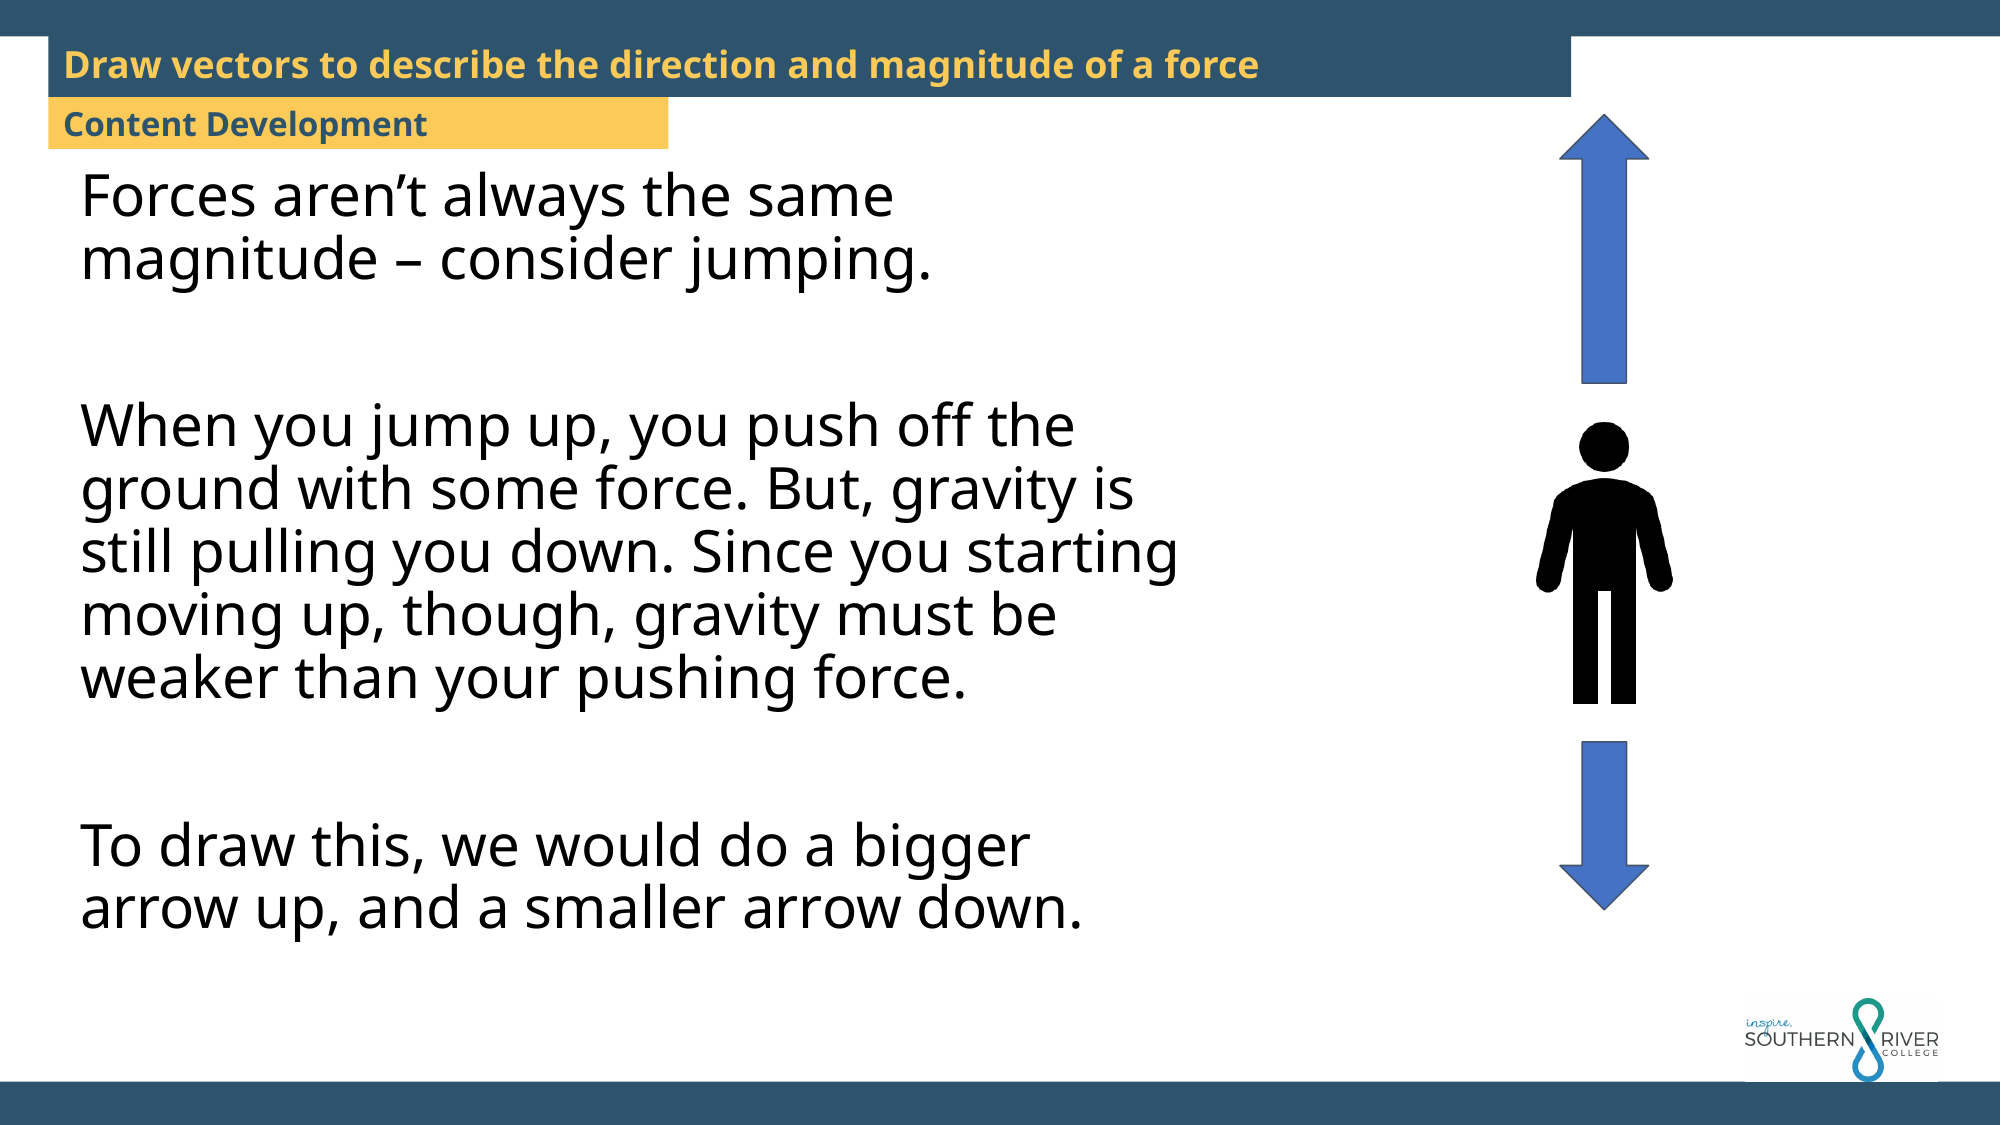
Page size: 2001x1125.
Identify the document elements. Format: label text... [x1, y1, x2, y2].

picture [1454, 412, 1754, 713]
list Forces aren’t always the same magnitude – consider jumping. When you jump up, you push off the ground with some force. But, gravity is still pulling you down. Since you starting moving up, though, gravity must be weaker than your pushing force. To draw this, we would do a bigger arrow up, and a smaller arrow down. [65, 158, 1205, 468]
list Draw vectors to describe the direction and magnitude of a force [48, 35, 1572, 97]
picture [1745, 998, 1938, 1082]
text_box [1559, 114, 1649, 384]
text_box [1559, 741, 1649, 910]
